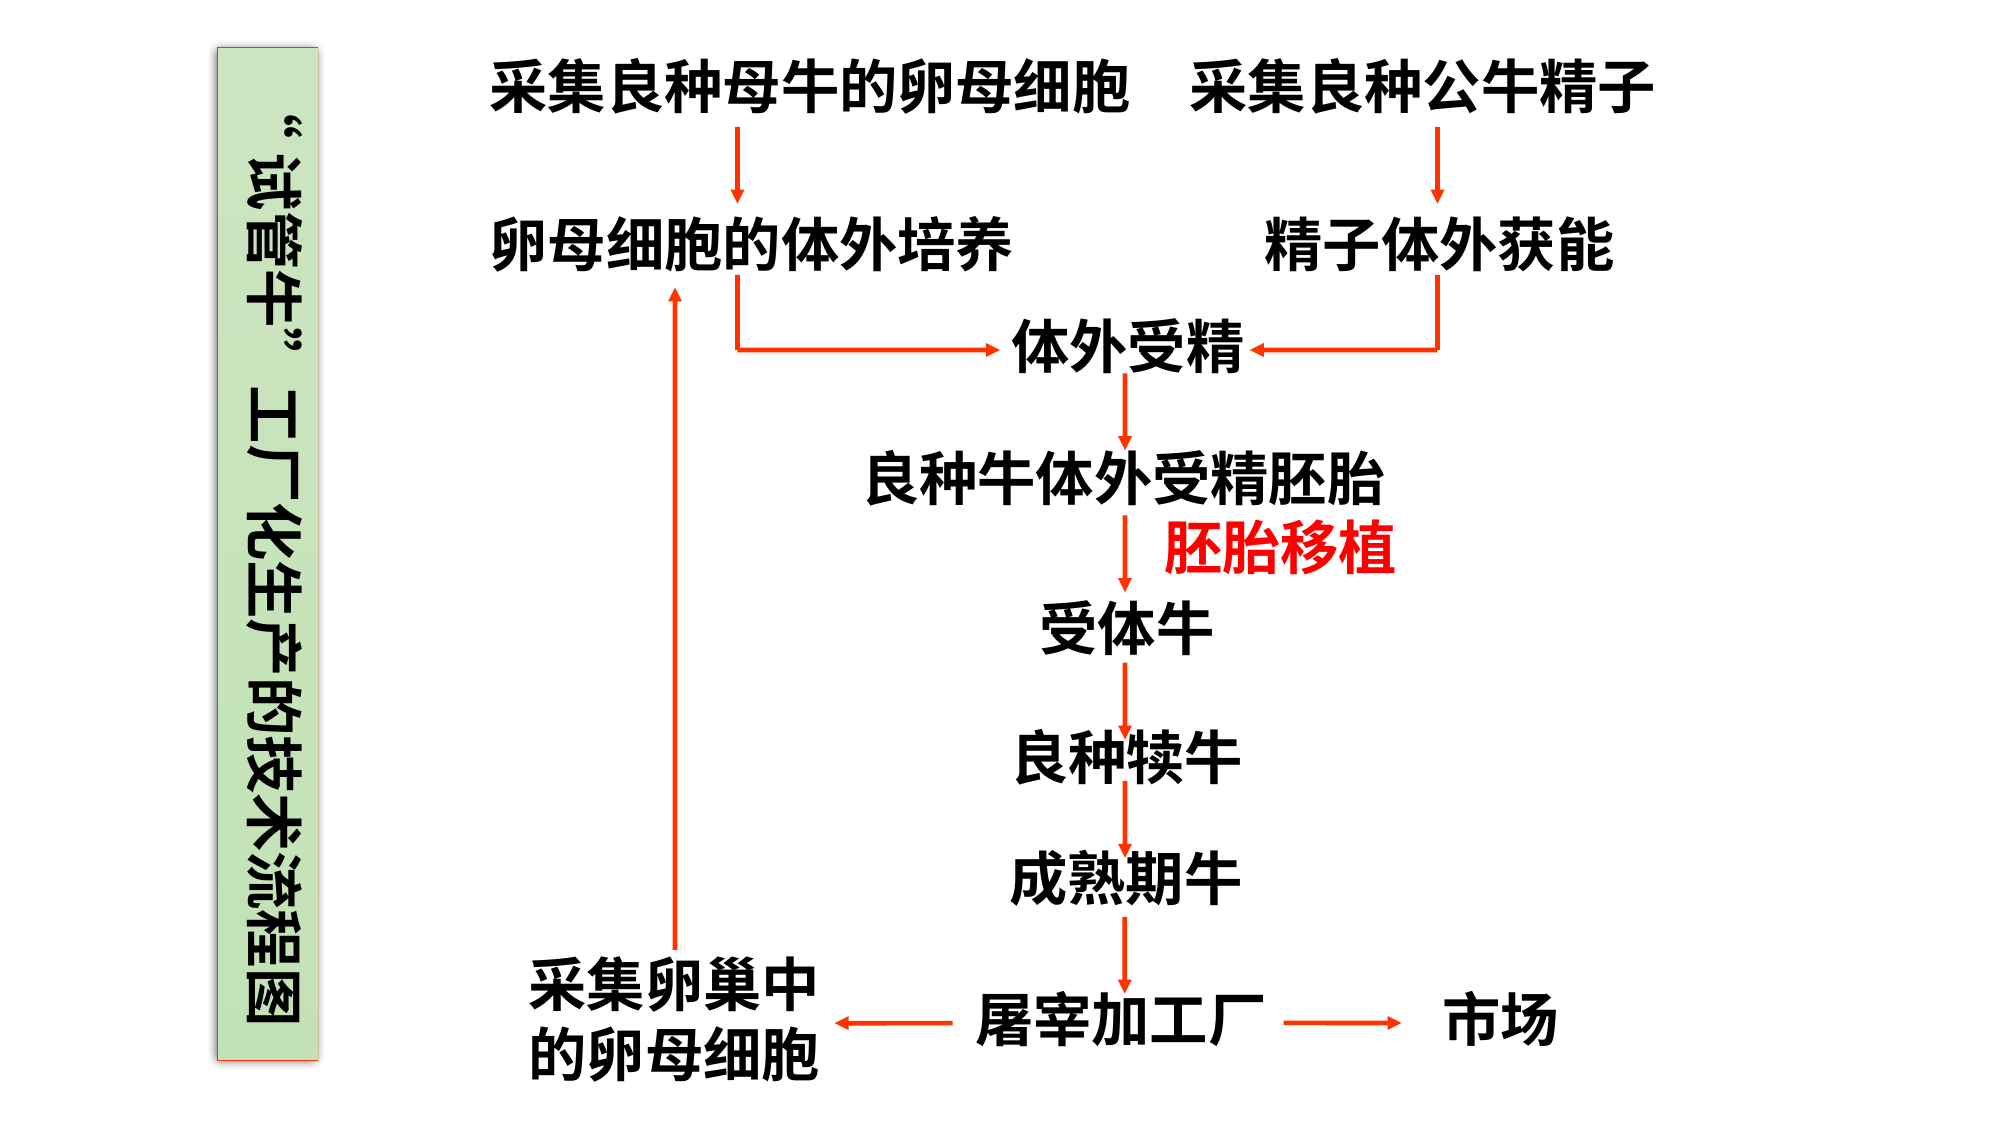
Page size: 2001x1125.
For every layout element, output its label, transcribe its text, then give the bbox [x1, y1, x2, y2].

text_box 受体牛 [1024, 585, 1238, 670]
text_box 精子体外获能 [1249, 200, 1700, 286]
text_box “试管牛”工厂化生产的技术流程图 [217, 47, 319, 1061]
text_box 良种牛体外受精胚胎 [810, 435, 1436, 520]
text_box [1118, 916, 1131, 994]
text_box [668, 287, 682, 950]
text_box 成熟期牛 [988, 835, 1264, 920]
text_box 卵母细胞的体外培养 [474, 200, 1038, 286]
text_box [1118, 515, 1132, 585]
text_box 良种犊牛 [957, 713, 1296, 799]
text_box [1283, 1016, 1402, 1030]
text_box [1431, 126, 1444, 200]
text_box 胚胎移植 [1126, 503, 1444, 589]
text_box 市场 [1413, 976, 1589, 1061]
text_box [737, 274, 1000, 350]
text_box 采集卵巢中的卵母细胞 [514, 940, 859, 1096]
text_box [1249, 274, 1438, 350]
text_box 屠宰加工厂 [958, 976, 1284, 1061]
text_box 采集良种公牛精子 [1175, 42, 1675, 128]
text_box 体外受精 [996, 302, 1272, 388]
text_box 胚胎移植 [1118, 520, 1124, 579]
text_box 采集良种母牛的卵母细胞 [474, 42, 1175, 128]
text_box [731, 126, 744, 200]
